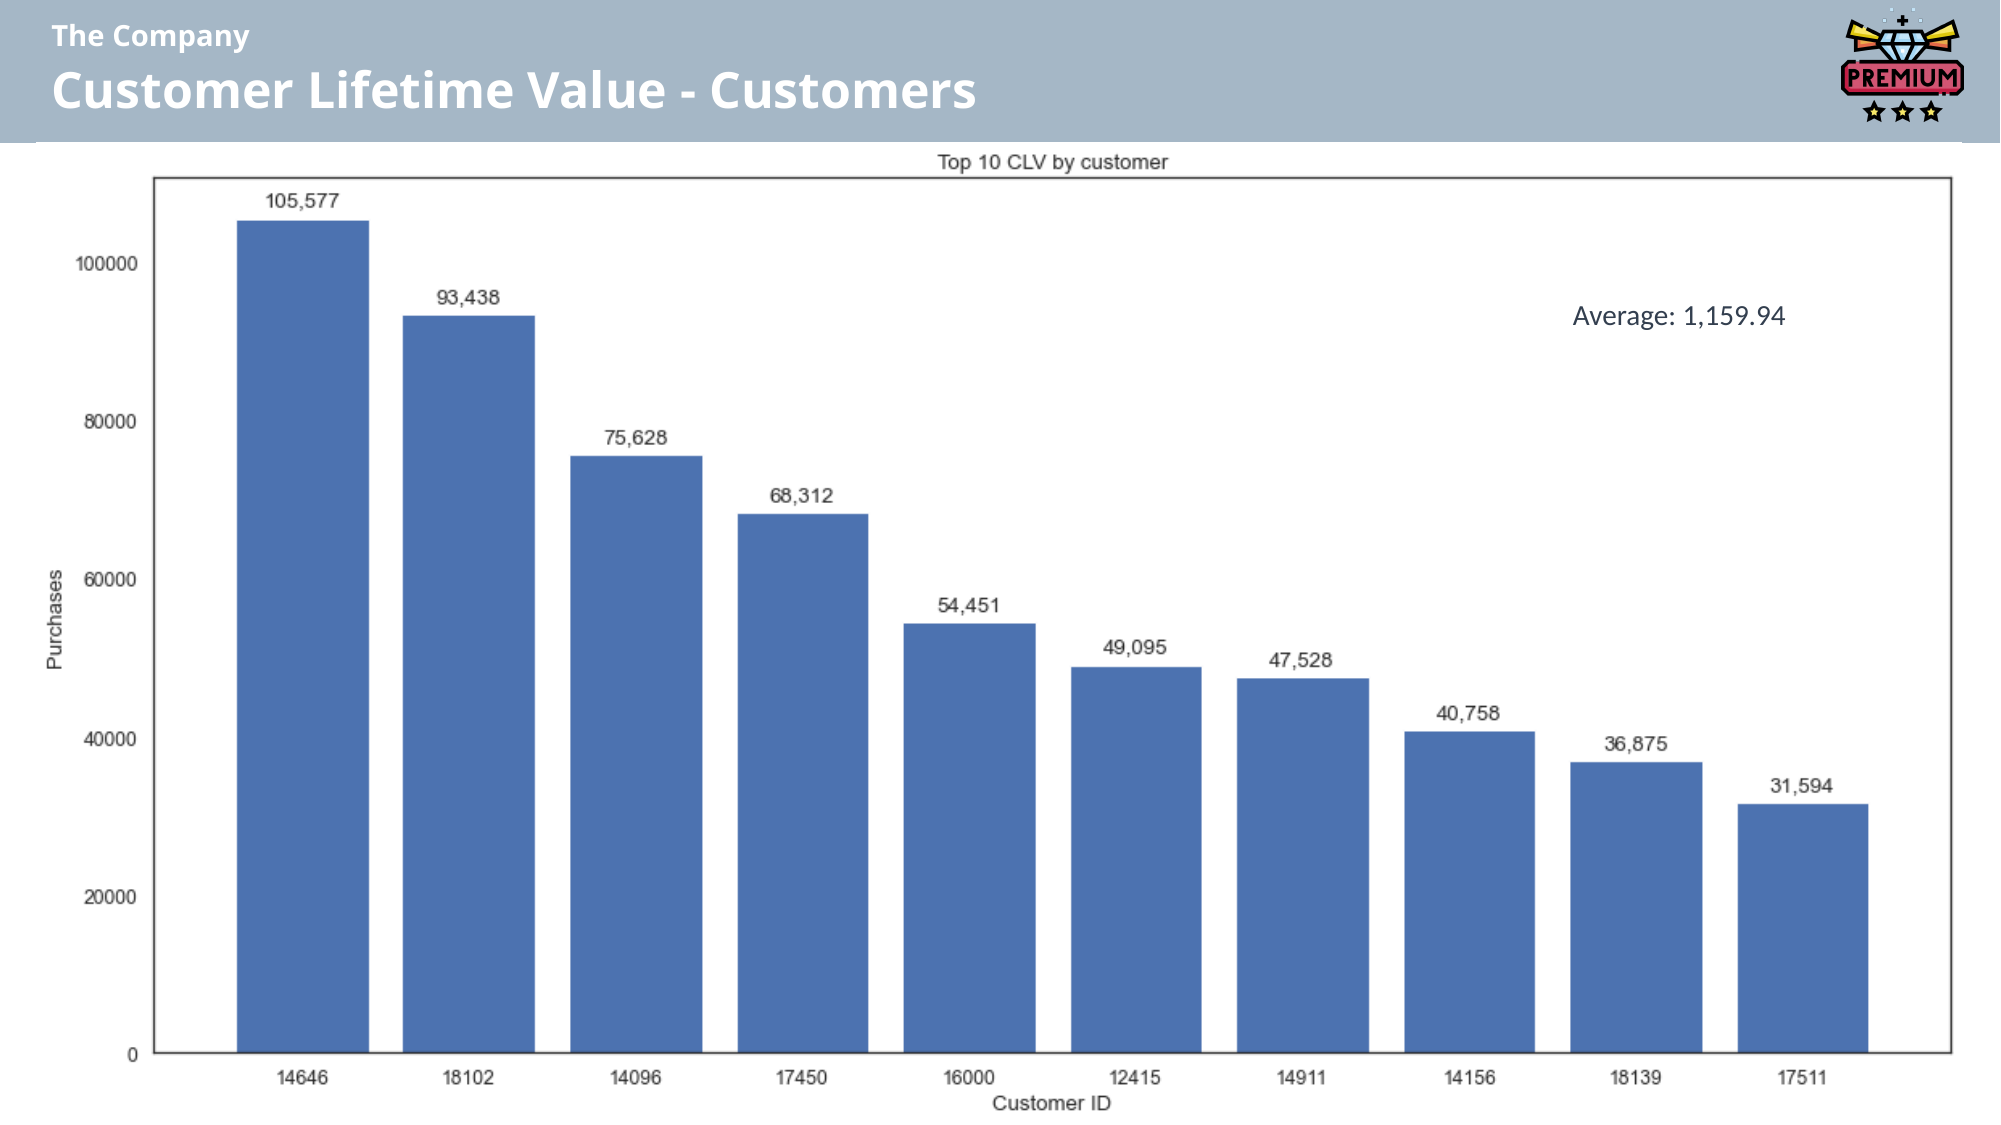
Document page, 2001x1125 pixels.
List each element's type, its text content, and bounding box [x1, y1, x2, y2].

text_box The Company Customer Lifetime Value - Customers [36, 10, 1537, 133]
picture [1841, 3, 1964, 126]
text_box [0, 0, 2000, 144]
picture [36, 142, 1962, 1125]
